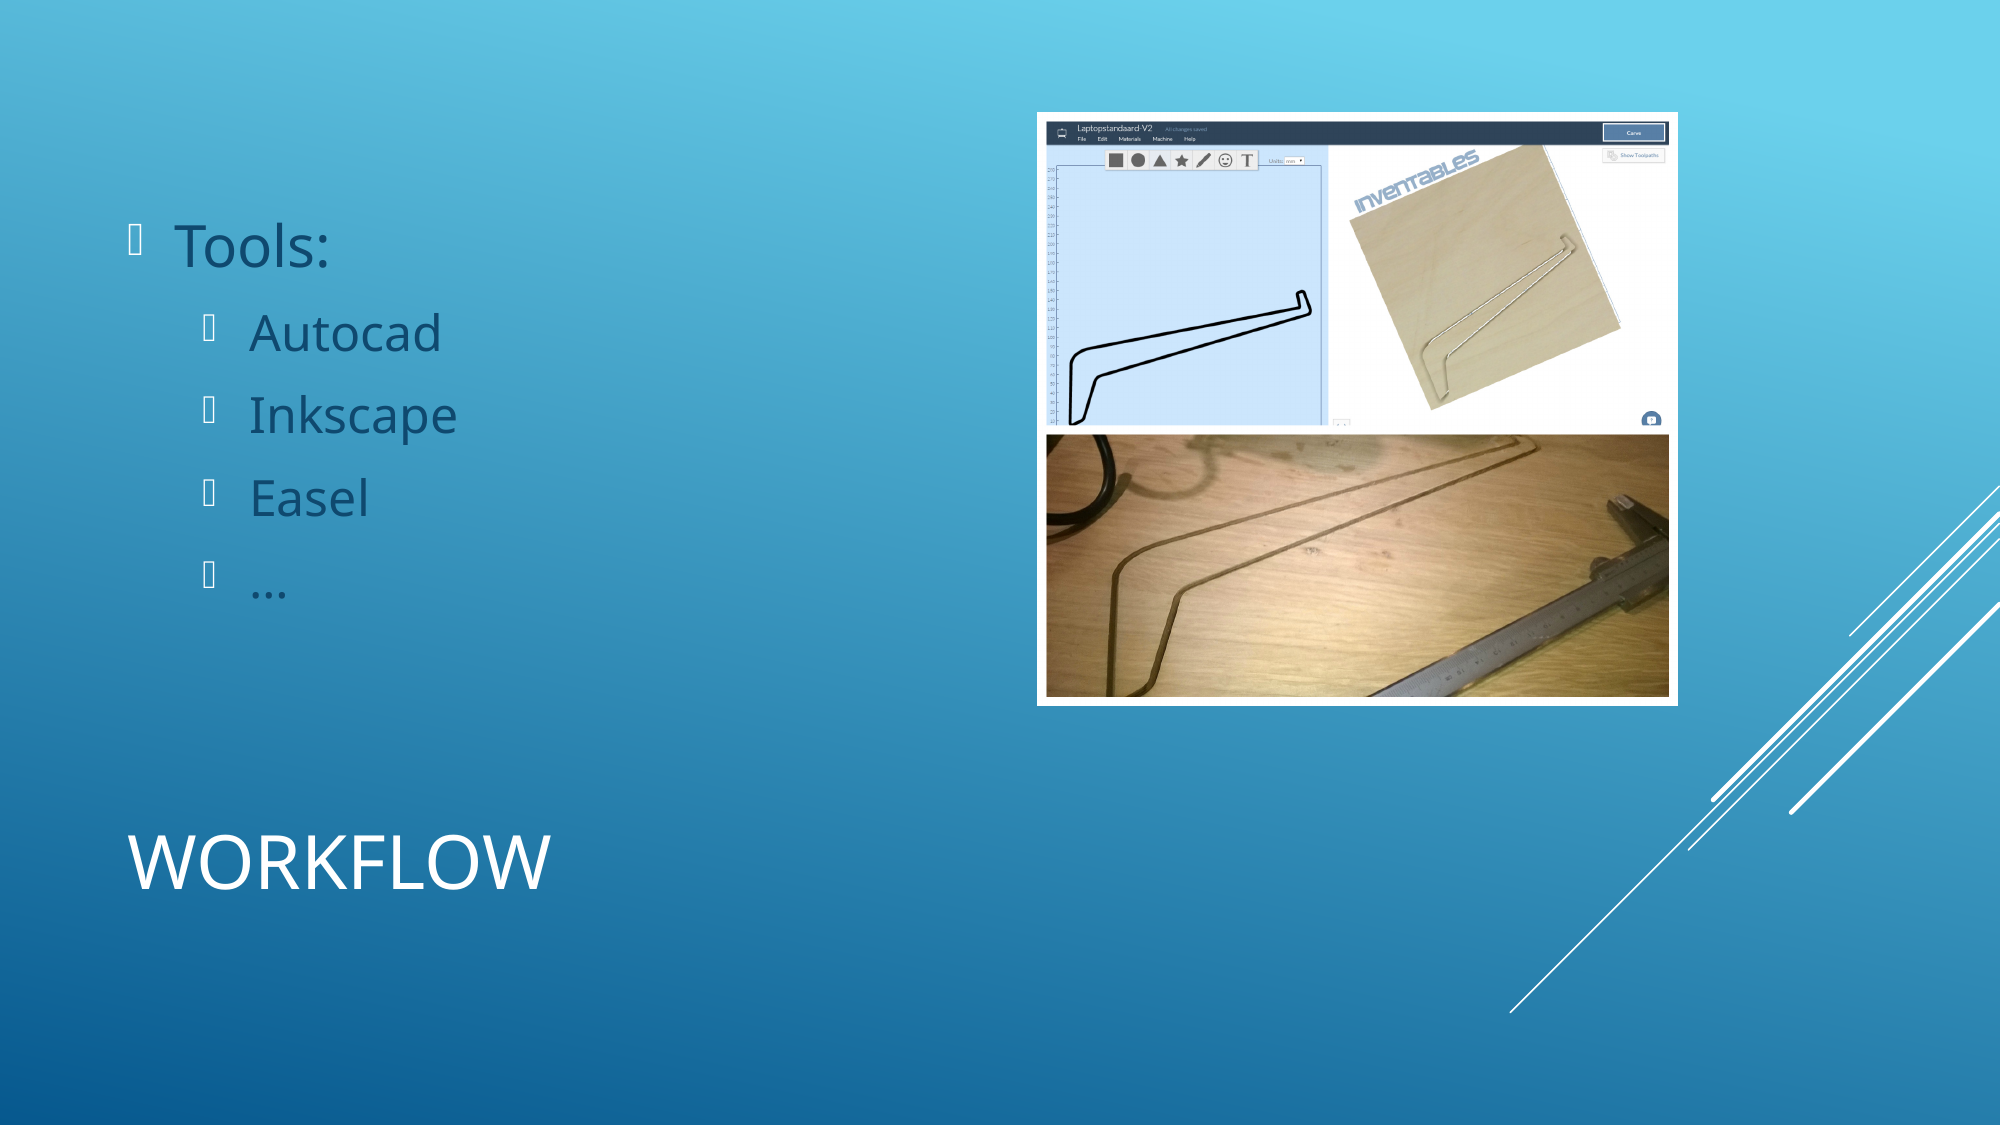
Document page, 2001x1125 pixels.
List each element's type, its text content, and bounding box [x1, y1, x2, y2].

title workflow [112, 736, 1513, 984]
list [1036, 112, 1679, 706]
list Tools: Autocad Inkscape Easel … [112, 112, 923, 706]
